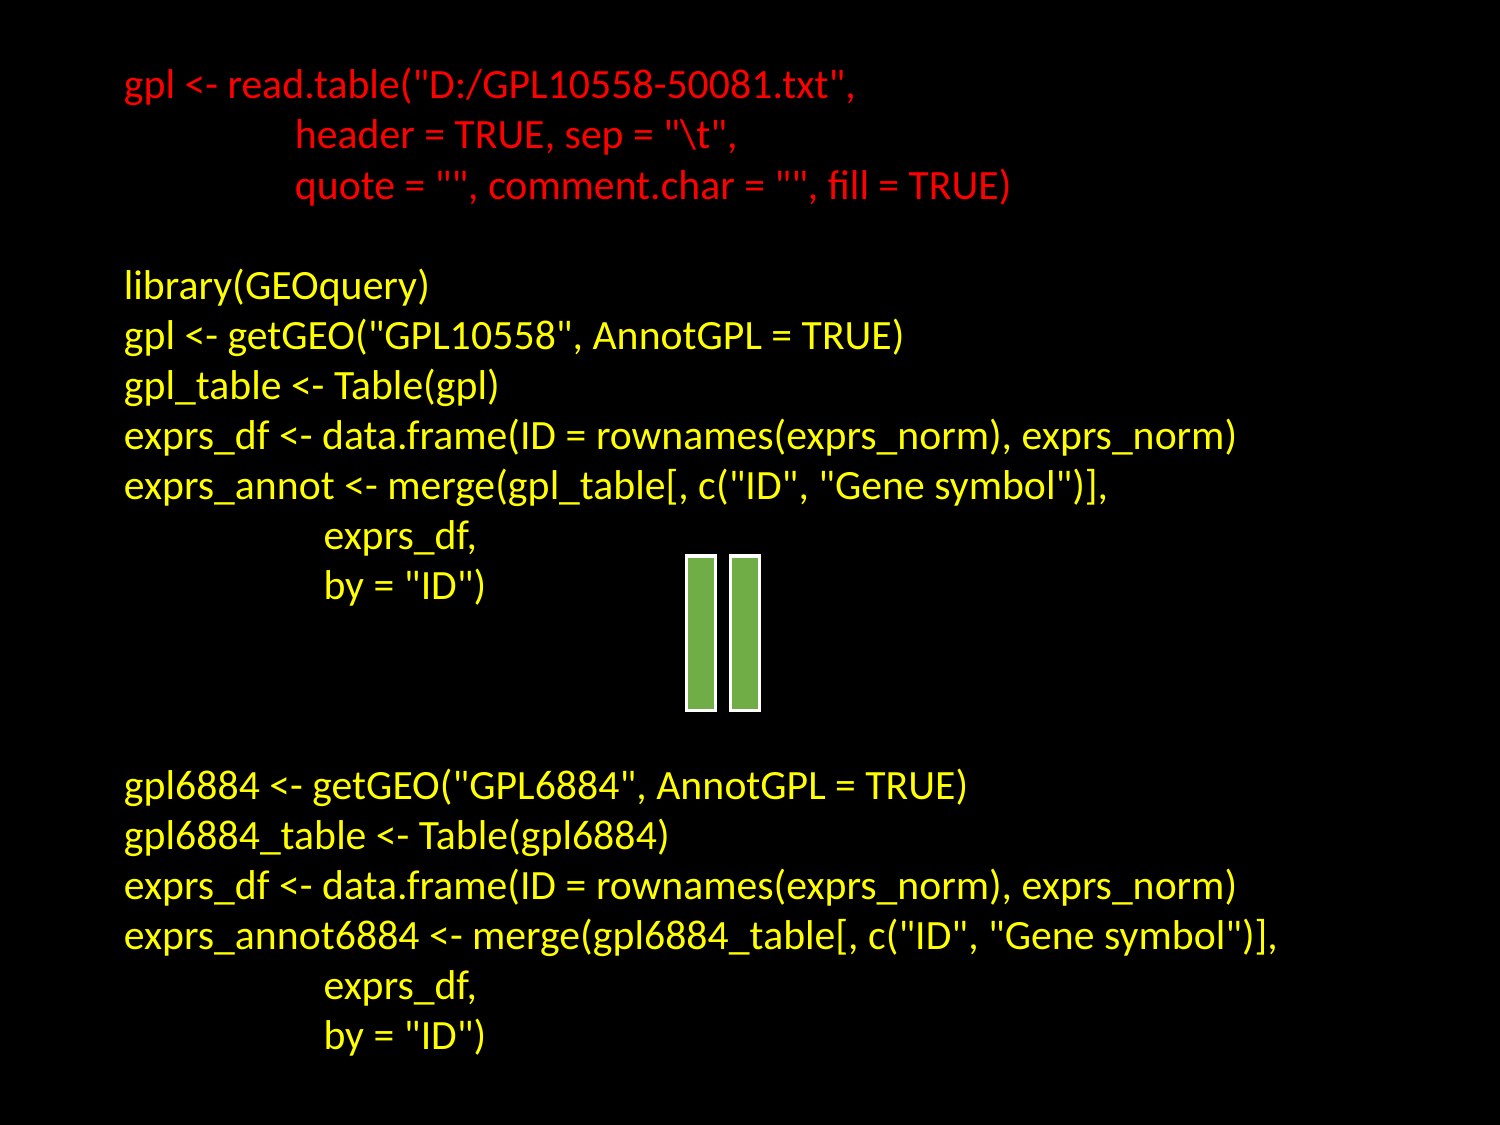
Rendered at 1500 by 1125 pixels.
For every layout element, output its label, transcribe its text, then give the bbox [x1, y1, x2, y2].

text_box [685, 554, 717, 712]
text_box [729, 554, 761, 712]
text_box gpl <- read.table("D:/GPL10558-50081.txt", header = TRUE, sep = "\t", quote = "", comment.char = "", fill = TRUE) library(GEOquery) gpl <- getGEO("GPL10558", AnnotGPL = TRUE) gpl_table <- Table(gpl) exprs_df <- data.frame(ID = rownames(exprs_norm), exprs_norm) exprs_annot <- merge(gpl_table[, c("ID", "Gene symbol")], exprs_df, by = "ID") gpl6884 <- getGEO("GPL6884", AnnotGPL = TRUE) gpl6884_table <- Table(gpl6884) exprs_df <- data.frame(ID = rownames(exprs_norm), exprs_norm) exprs_annot6884 <- merge(gpl6884_table[, c("ID", "Gene symbol")], exprs_df, by = "ID") [109, 49, 1461, 1066]
